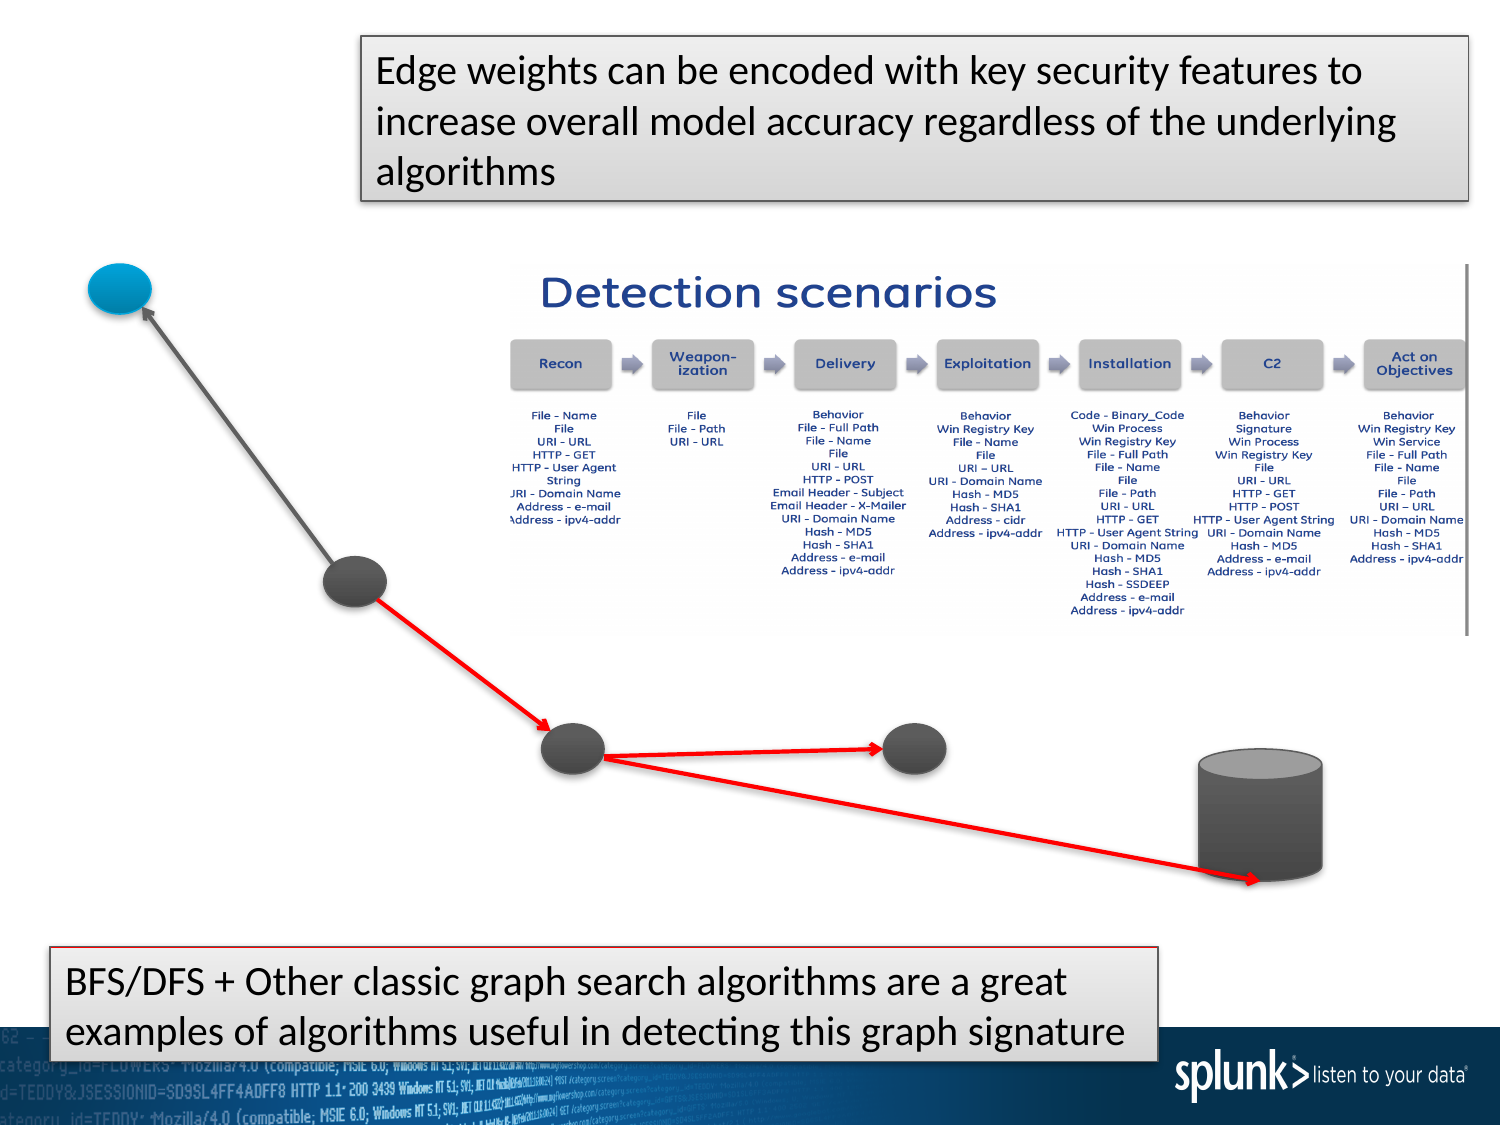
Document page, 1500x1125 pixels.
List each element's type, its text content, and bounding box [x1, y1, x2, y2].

text_box [322, 555, 387, 608]
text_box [603, 748, 884, 757]
picture [510, 263, 1469, 636]
text_box [1198, 748, 1323, 882]
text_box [141, 306, 334, 565]
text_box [376, 599, 551, 732]
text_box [603, 758, 1200, 816]
text_box [87, 263, 152, 315]
text_box Edge weights can be encoded with key security features to increase overall model accuracy regardless of the underlying algorithms [360, 35, 1469, 202]
picture [0, 1027, 1500, 1125]
text_box [882, 723, 947, 757]
text_box [540, 723, 605, 775]
text_box BFS/DFS + Other classic graph search algorithms are a great examples of algorithms useful in detecting this graph signature [49, 946, 1159, 1062]
